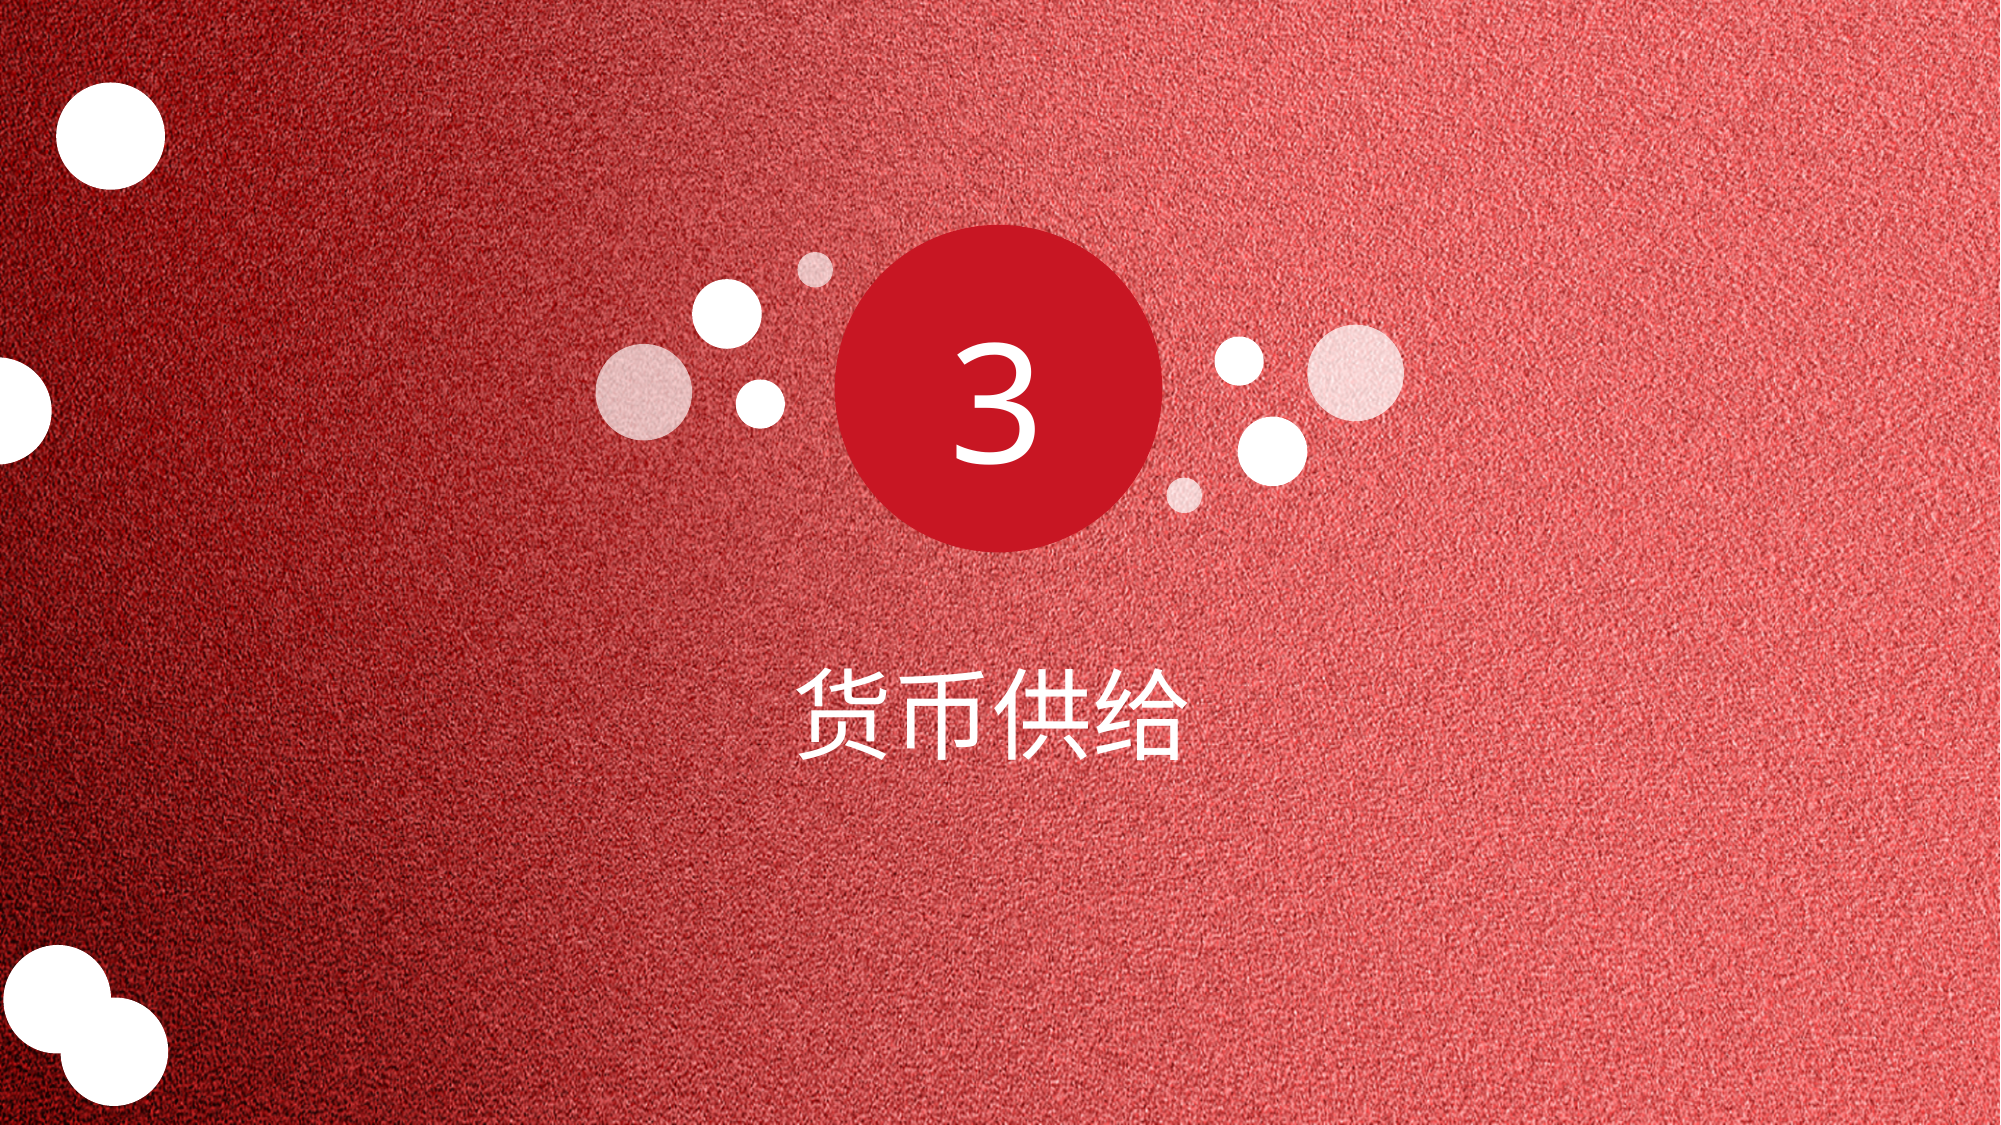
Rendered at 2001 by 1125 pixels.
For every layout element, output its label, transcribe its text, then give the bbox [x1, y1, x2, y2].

picture [0, 0, 2000, 1125]
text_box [595, 252, 834, 441]
text_box 货币供给 [777, 644, 1223, 780]
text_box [1166, 324, 1404, 514]
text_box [834, 224, 1163, 553]
